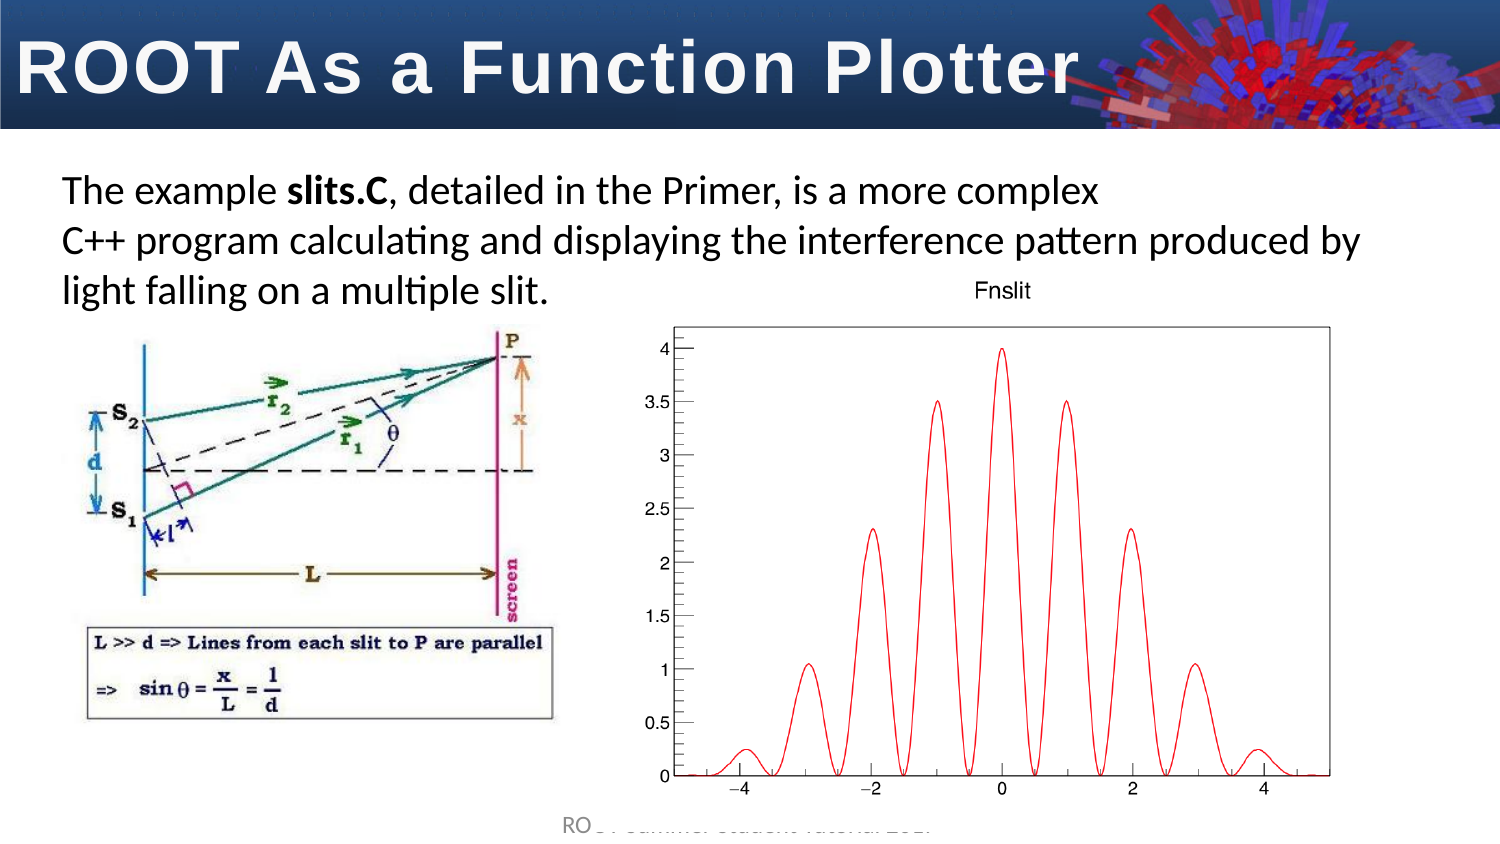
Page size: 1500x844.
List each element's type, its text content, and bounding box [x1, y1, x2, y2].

picture [591, 271, 1413, 832]
footer ROOT Summer Student Tutorial 2017 [512, 800, 988, 844]
text_box The example slits.C, detailed in the Primer, is a more complex C++ program calculating and displaying the interference pattern produced by light falling on a multiple slit. [47, 155, 1387, 320]
picture [61, 324, 565, 728]
text_box ROOT As a Function Plotter [0, 0, 1500, 129]
